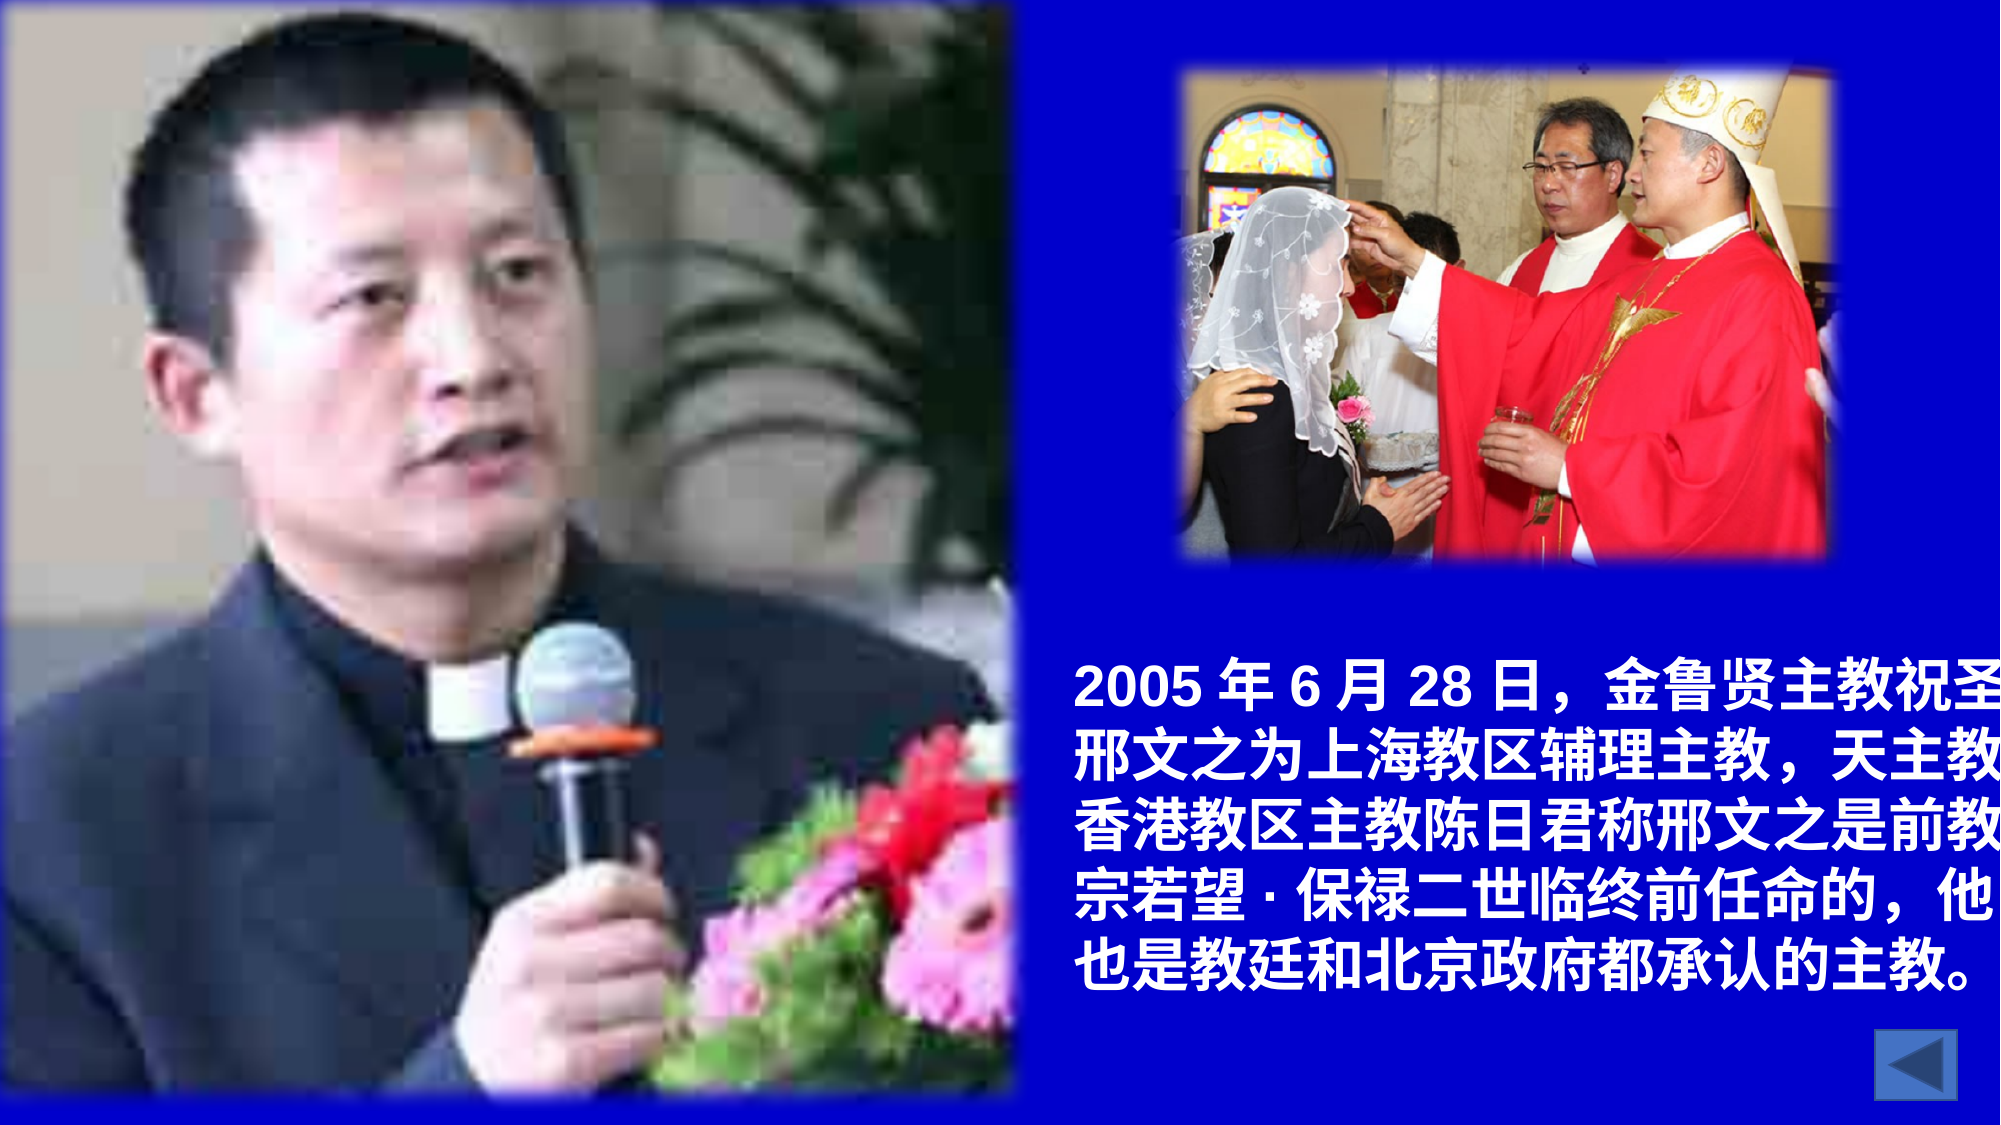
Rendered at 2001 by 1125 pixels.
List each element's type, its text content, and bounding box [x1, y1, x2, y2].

picture [0, 0, 1030, 1111]
text_box 2005年6月28日，金鲁贤主教祝圣邢文之为上海教区辅理主教，天主教香港教区主教陈日君称邢文之是前教宗若望·保禄二世临终前任命的，他也是教廷和北京政府都承认的主教。 [1058, 640, 2000, 1006]
text_box [1874, 1029, 1958, 1101]
picture [1165, 53, 1848, 575]
